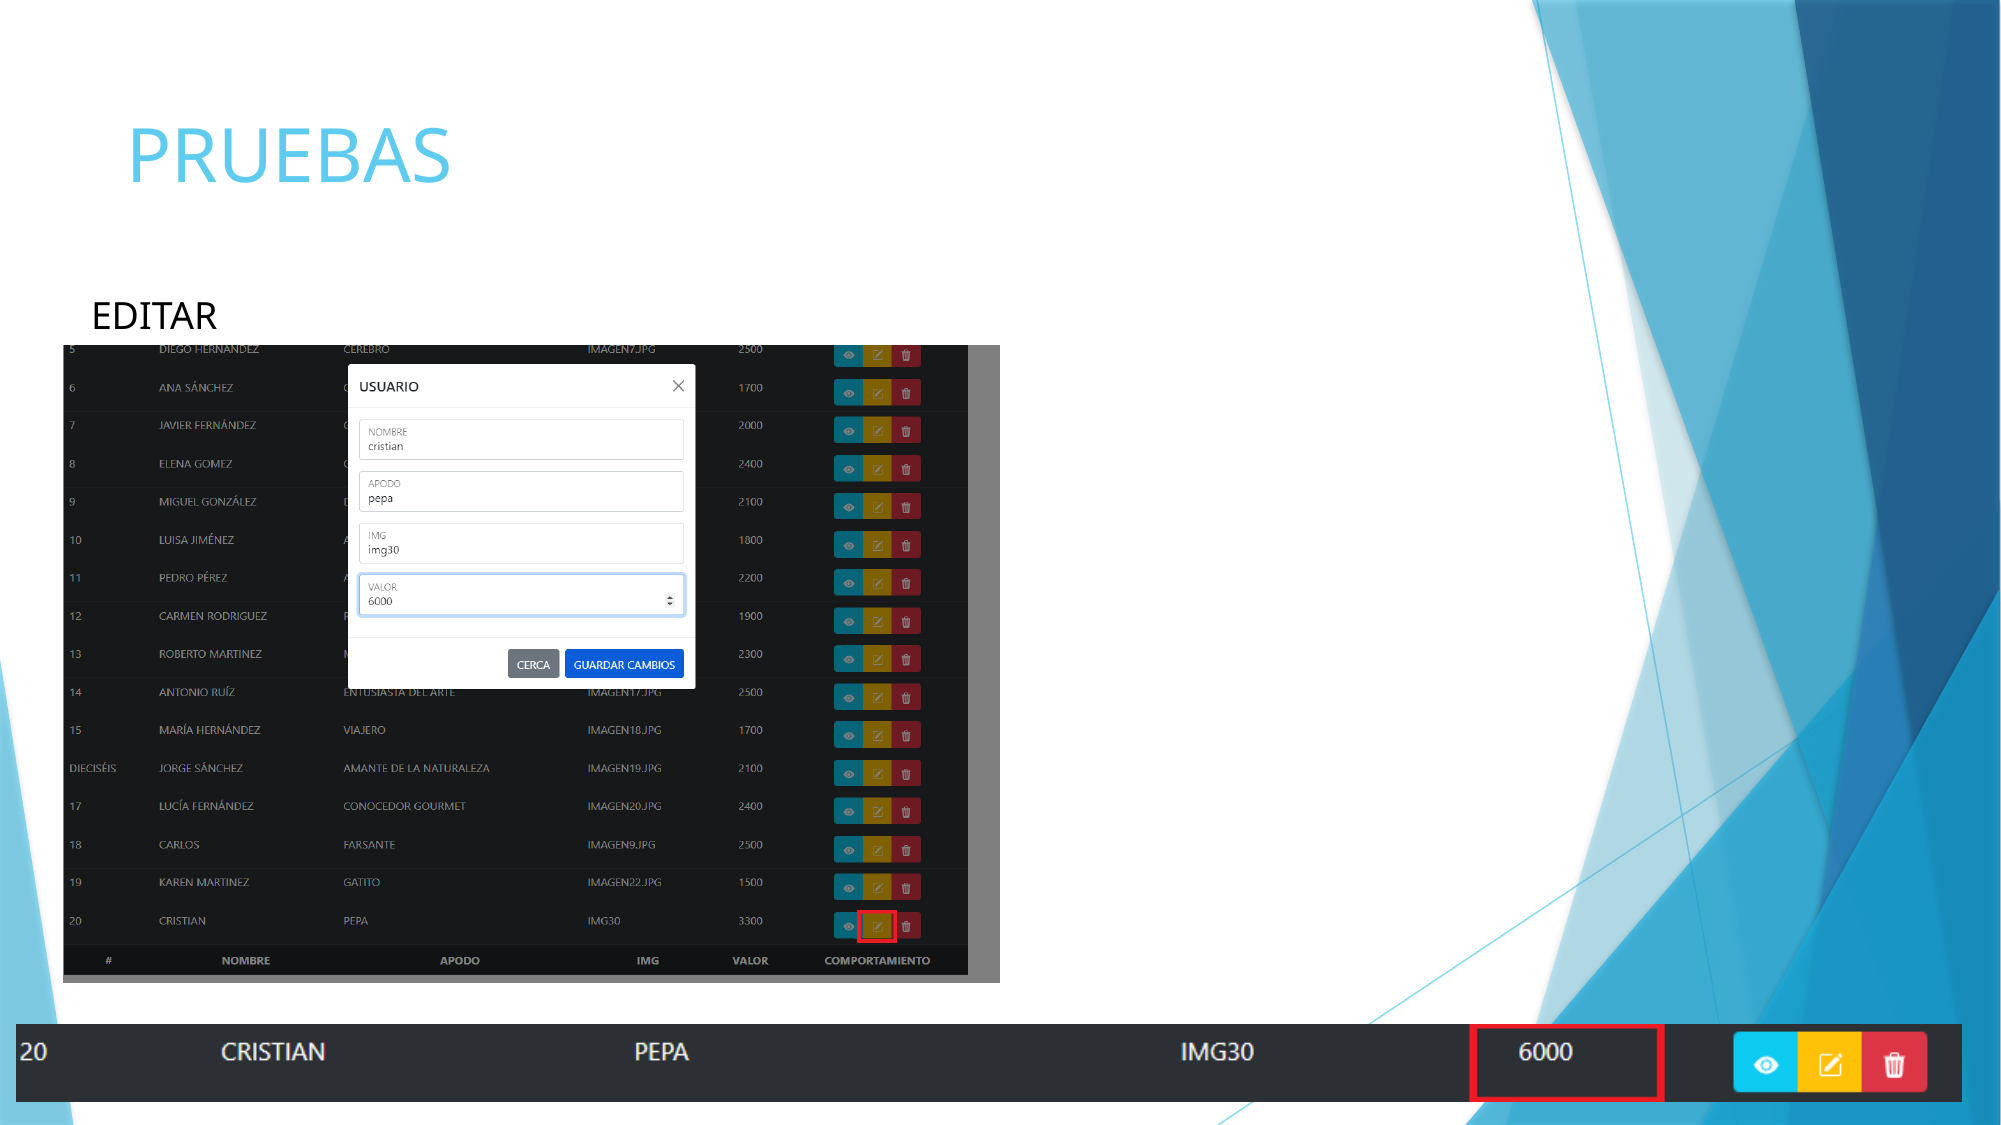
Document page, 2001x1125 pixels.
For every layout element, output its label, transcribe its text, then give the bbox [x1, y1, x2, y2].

title PRUEBAS [111, 99, 1522, 317]
picture [16, 1024, 1963, 1102]
text_box EDITAR [76, 284, 290, 344]
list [62, 344, 1001, 983]
